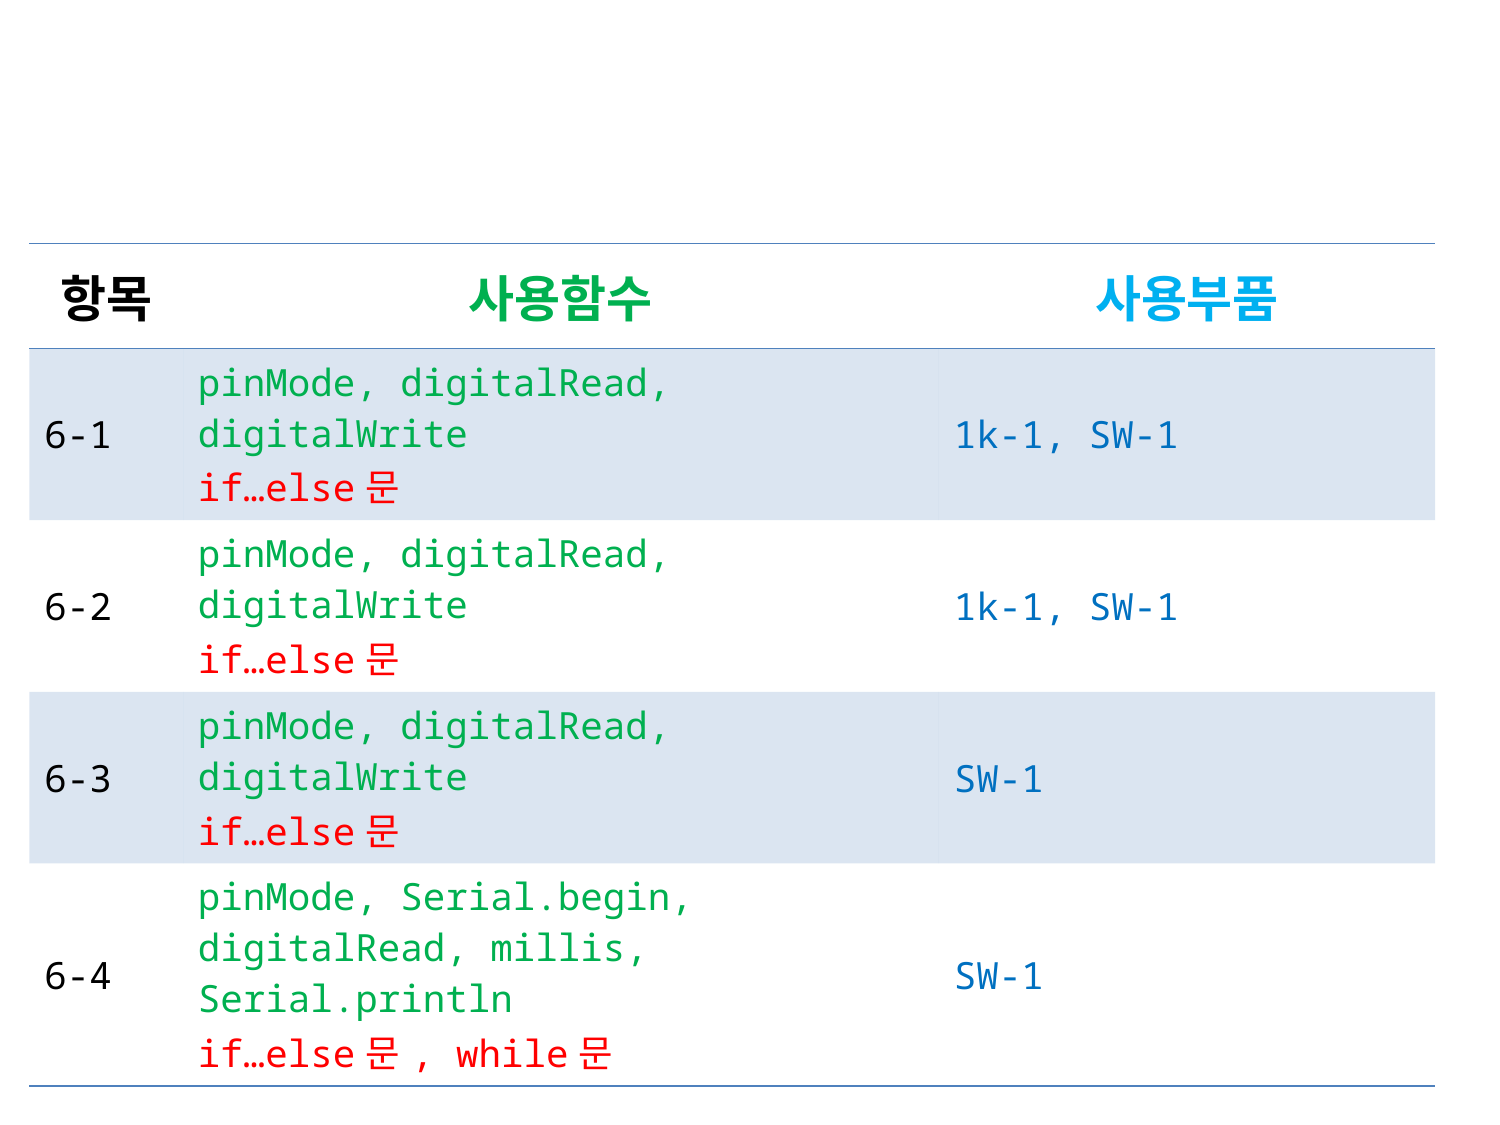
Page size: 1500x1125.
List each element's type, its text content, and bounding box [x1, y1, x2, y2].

table_header 사용함수 [183, 244, 939, 348]
table_cell pinMode, digitalRead, digitalWrite if…else문 [183, 520, 939, 692]
table_cell pinMode, digitalRead, digitalWrite if…else문 [183, 349, 939, 520]
table_header 사용부품 [939, 244, 1435, 348]
table_cell pinMode, Serial.begin, digitalRead, millis, Serial.println if…else문, while문 [183, 863, 939, 1085]
table_cell SW-1 [939, 863, 1435, 1085]
table_header 항목 [29, 244, 183, 348]
table_cell SW-1 [939, 692, 1435, 863]
table_cell 1k-1, SW-1 [939, 349, 1435, 520]
table_cell 6-1 [29, 349, 183, 520]
table_cell 6-4 [29, 863, 183, 1085]
table_cell pinMode, digitalRead, digitalWrite if…else문 [183, 692, 939, 863]
table_cell 6-2 [29, 520, 183, 692]
table_cell 1k-1, SW-1 [939, 520, 1435, 692]
table_cell 6-3 [29, 692, 183, 863]
